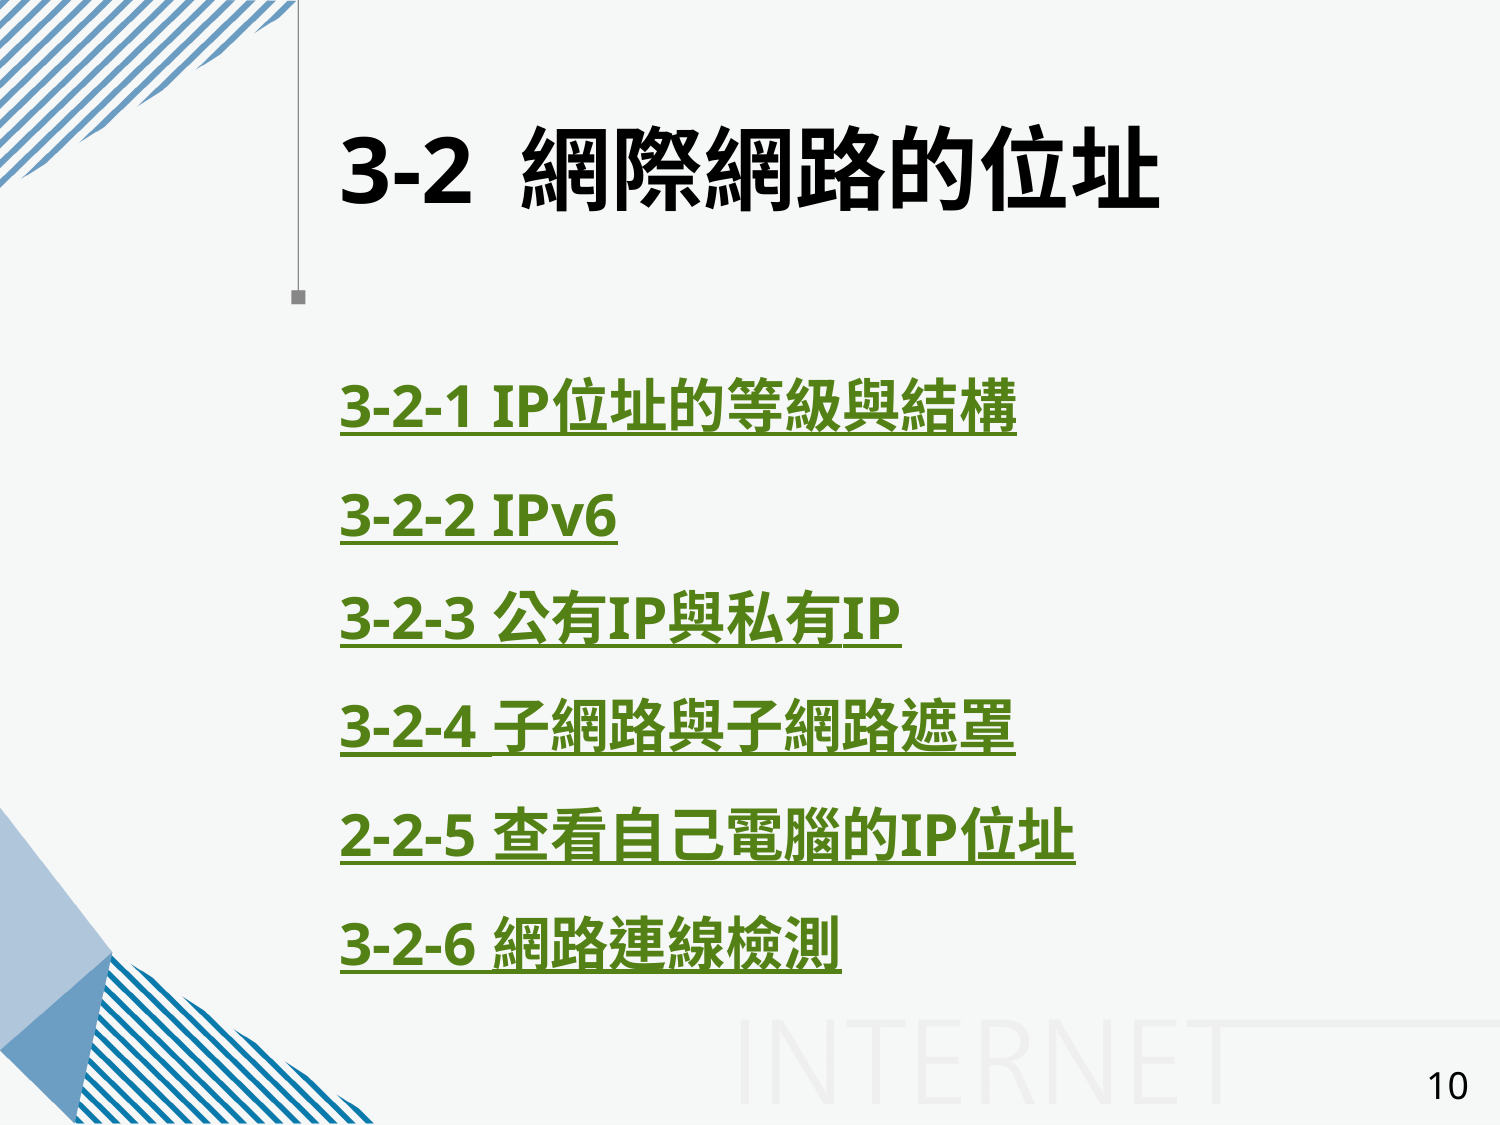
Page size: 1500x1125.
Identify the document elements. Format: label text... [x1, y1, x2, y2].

slide_number 10 [1357, 1057, 1484, 1118]
list 3-2-1 IP位址的等級與結構 3-2-2 IPv6 3-2-3 公有IP與私有IP 3-2-4 子網路與子網路遮罩 2-2-5 查看自己電腦的IP位址 3-2-6 網路連線檢測 [324, 361, 1406, 1010]
picture [0, 0, 1500, 1125]
title 3-2 網際網路的位址 [324, 42, 1406, 291]
